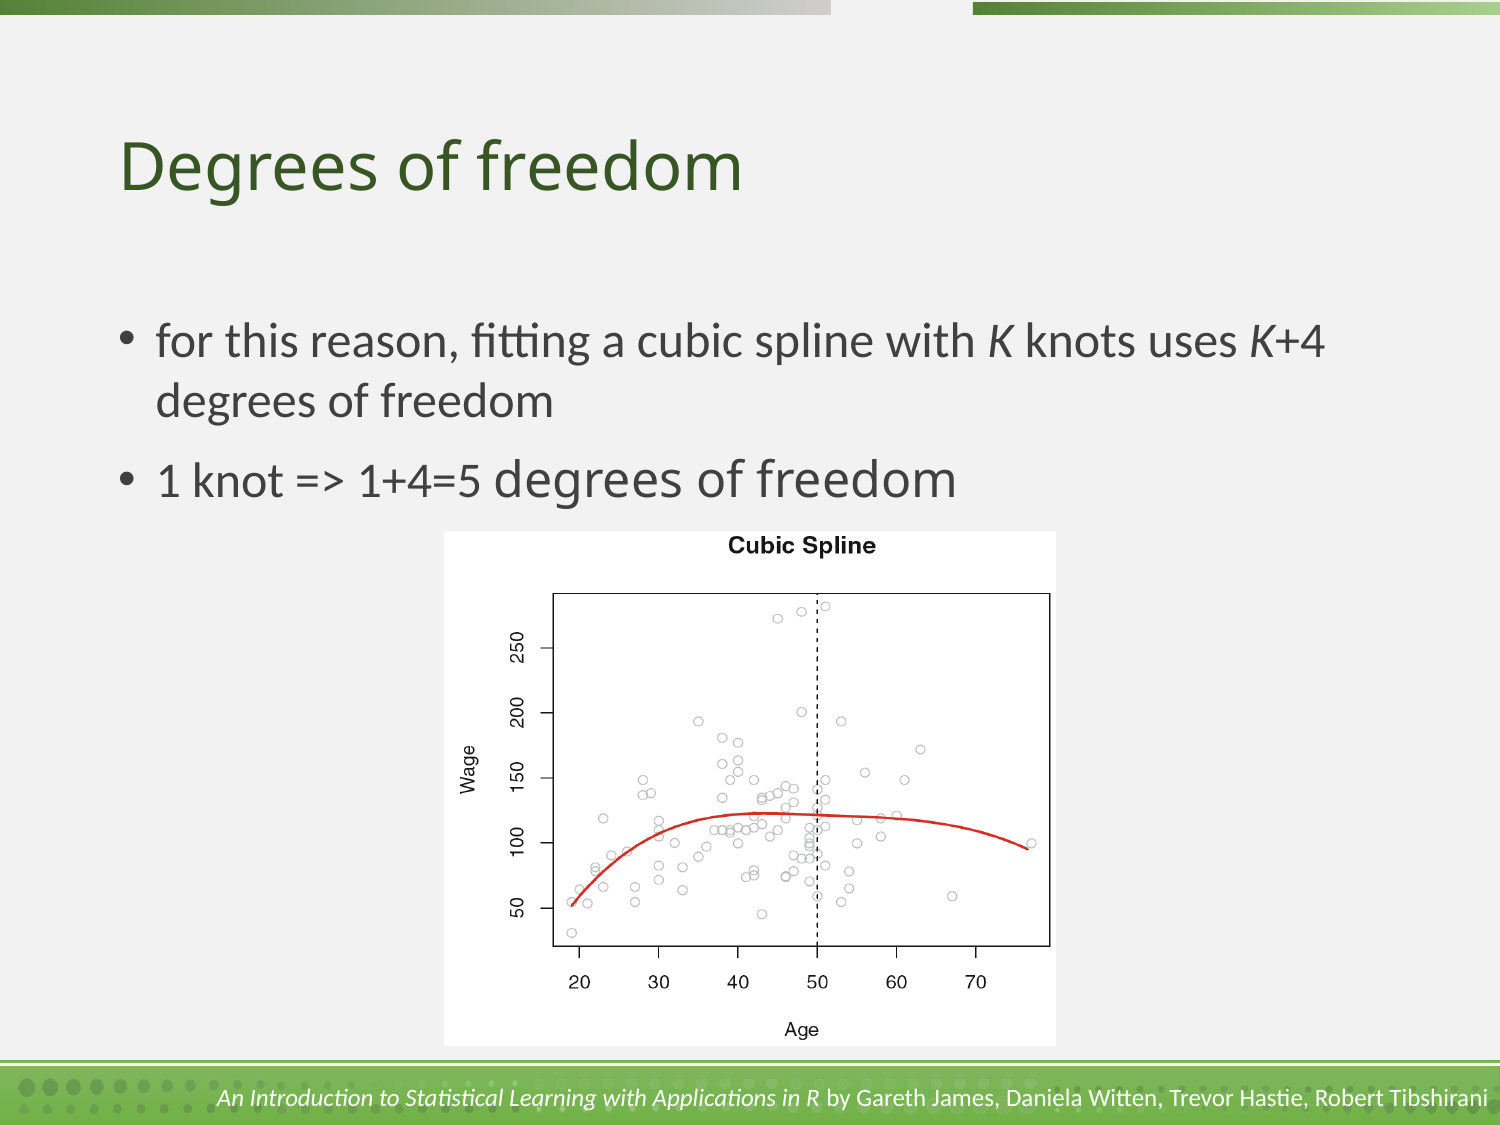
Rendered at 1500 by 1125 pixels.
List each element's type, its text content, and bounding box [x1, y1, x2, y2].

title Degrees of freedom [103, 59, 1397, 278]
picture [444, 531, 1056, 1046]
list for this reason, fitting a cubic spline with K knots uses K+4 degrees of freedom 1 knot => 1+4=5 degrees of freedom [103, 299, 1397, 563]
text_box An Introduction to Statistical Learning with Applications in R by Gareth James, Daniela Witten, Trevor Hastie, Robert Tibshirani [201, 1073, 1500, 1119]
